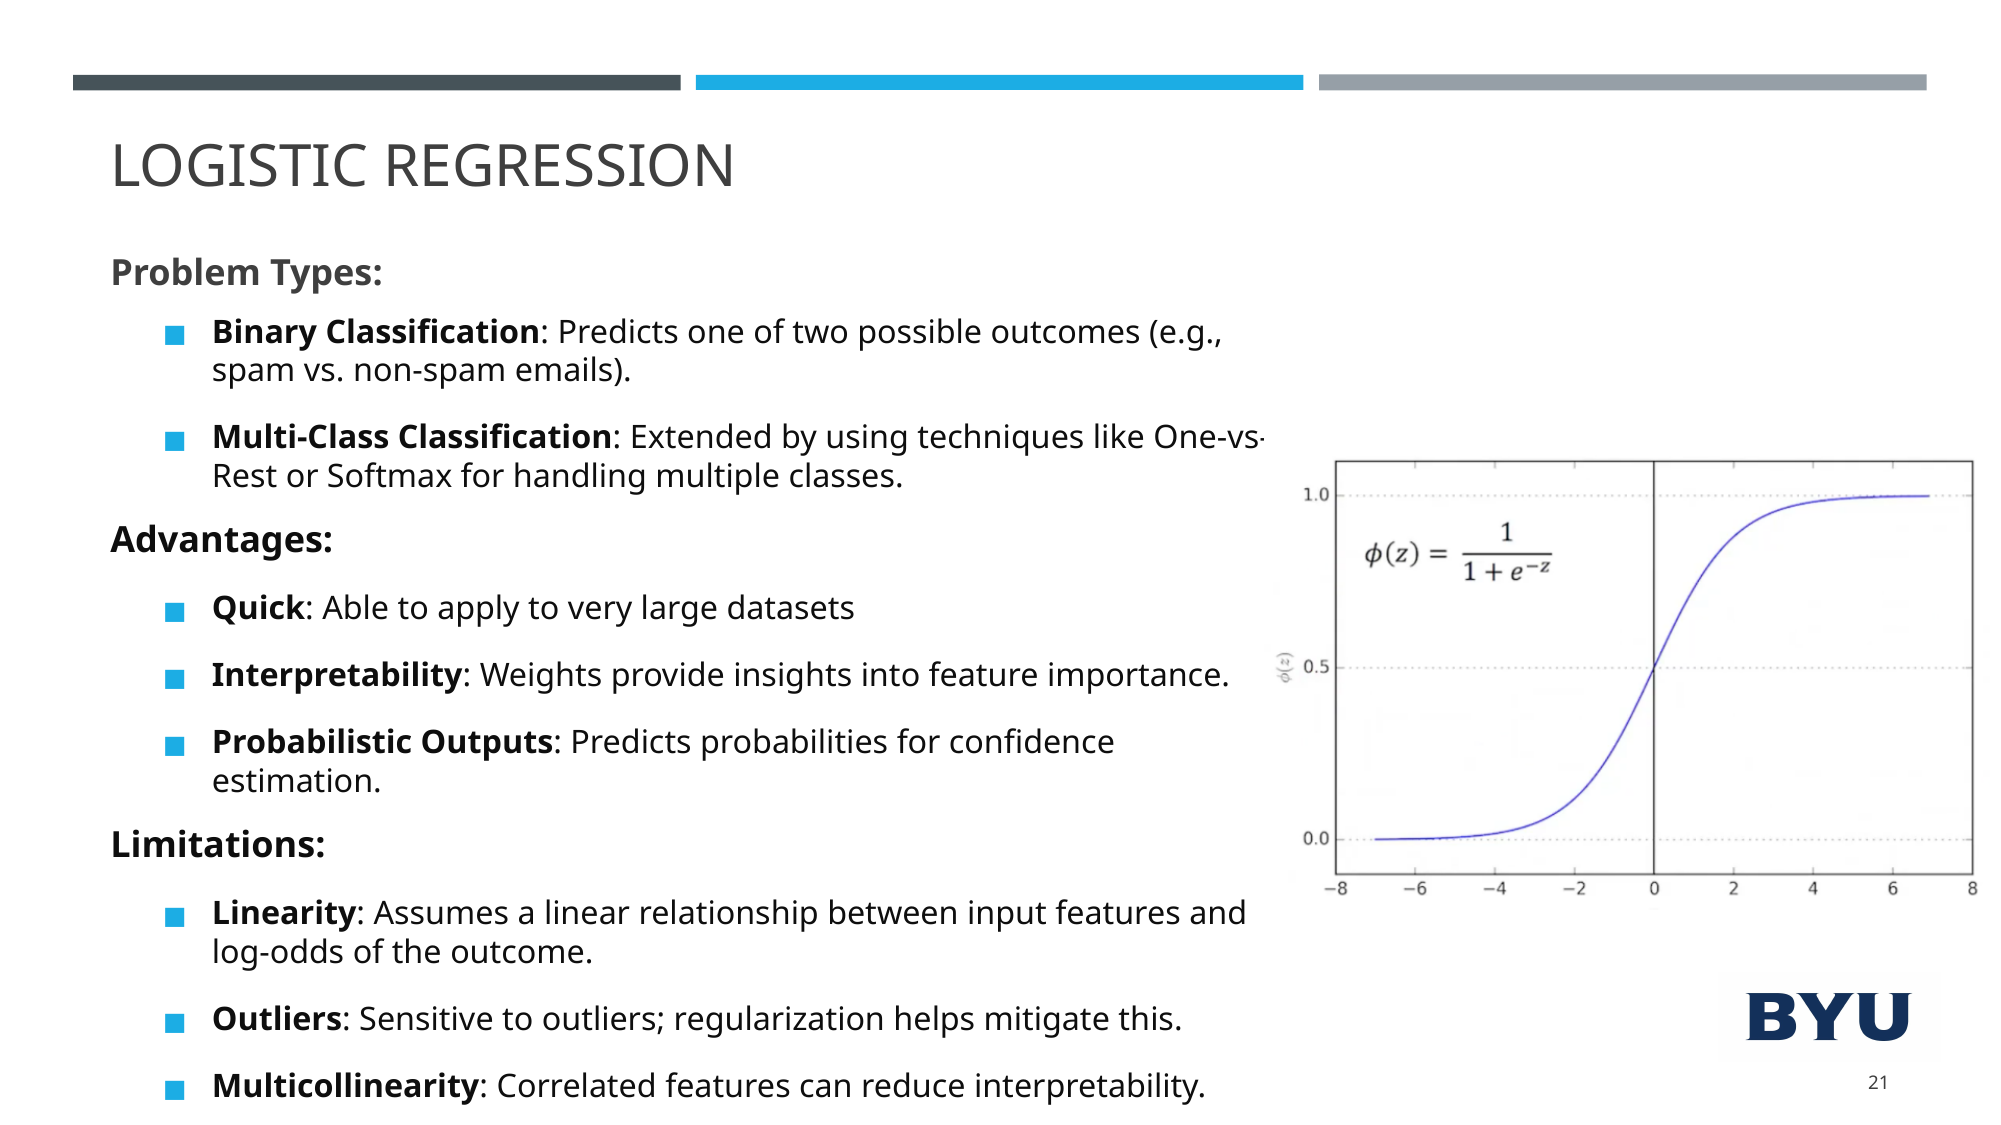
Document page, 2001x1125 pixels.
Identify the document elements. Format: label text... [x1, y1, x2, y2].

title LOGISTIC REGRESSION [95, 115, 1905, 206]
picture [1718, 972, 1941, 1062]
slide_number 21 [1732, 1053, 1905, 1114]
picture [1263, 438, 1990, 911]
list Problem Types: Binary Classification: Predicts one of two possible outcomes (e.g., spam vs. non-spam emails). Multi-Class Classification: Extended by using techniques like One-vs-Rest or Softmax for handling multiple classes. Advantages: Quick: Able to apply to very large datasets Interpretability: Weights provide insights into feature importance. Probabilistic Outputs: Predicts probabilities for confidence estimation. Limitations: Linearity: Assumes a linear relationship between input features and log-odds of the outcome. Outliers: Sensitive to outliers; regularization helps mitigate this. Multicollinearity: Correlated features can reduce interpretability. [95, 238, 1292, 1125]
